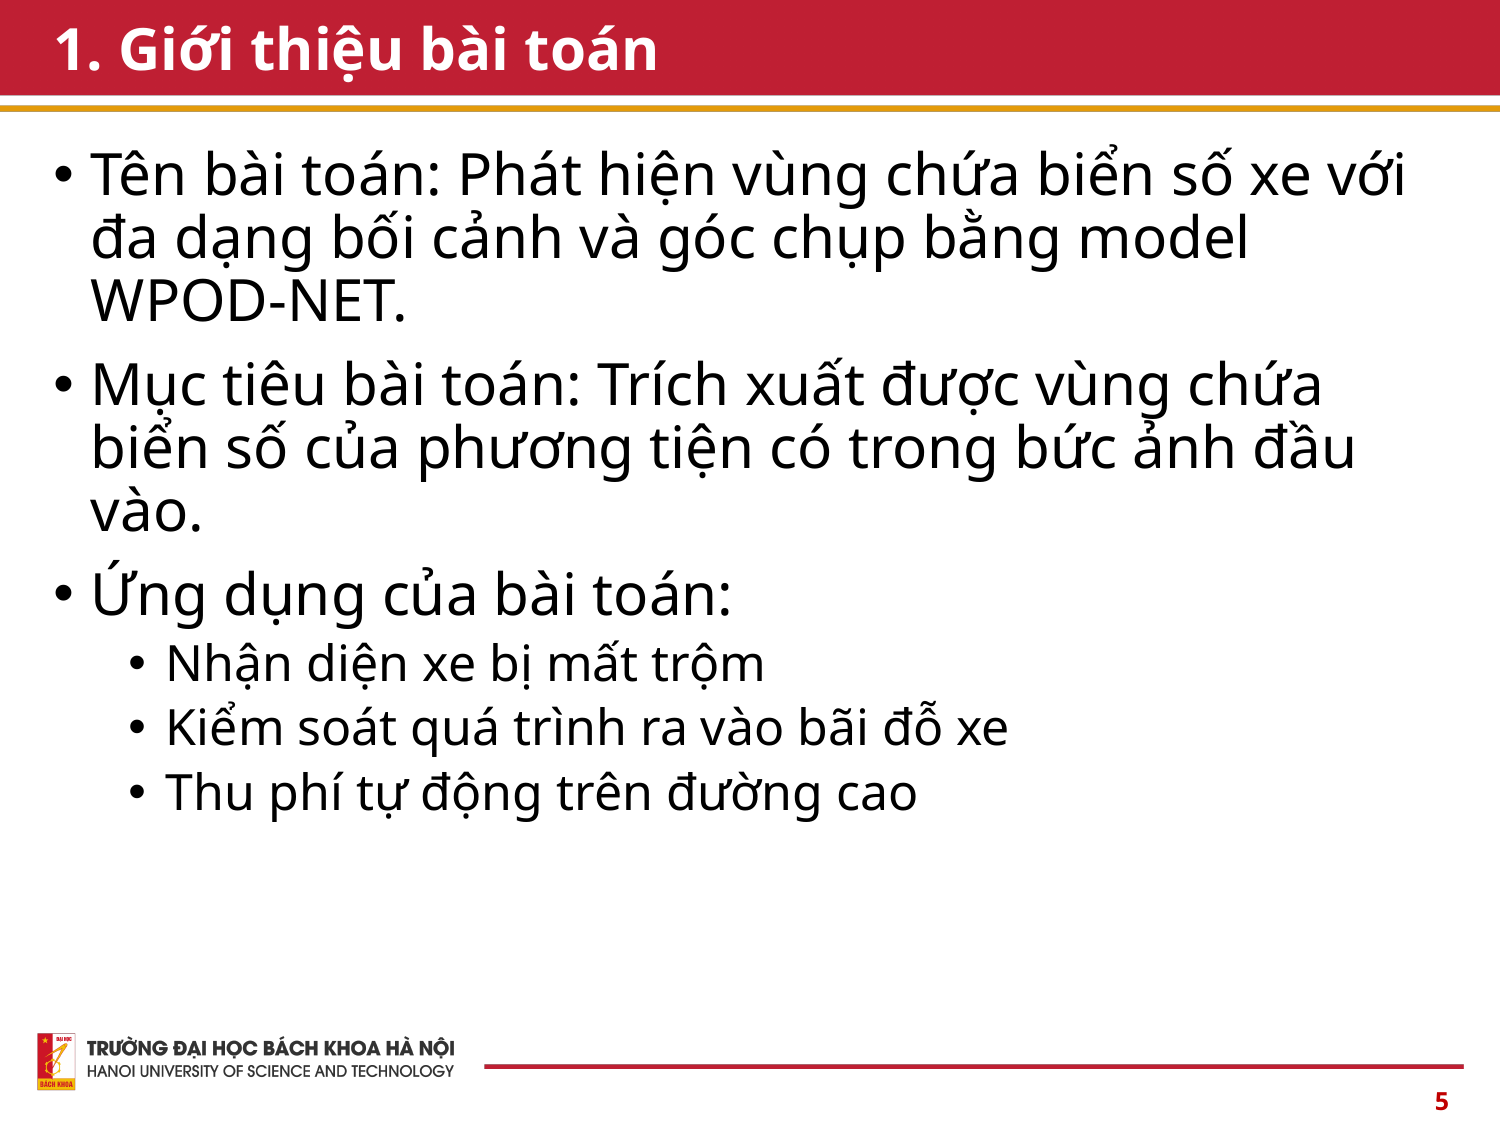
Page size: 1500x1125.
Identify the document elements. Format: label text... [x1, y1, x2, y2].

text_box <number> [1126, 1078, 1464, 1125]
text_box Tên bài toán: Phát hiện vùng chứa biển số xe với đa dạng bối cảnh và góc chụp bằng model WPOD-NET. Mục tiêu bài toán: Trích xuất được vùng chứa biển số của phương tiện có trong bức ảnh đầu vào. Ứng dụng của bài toán: Nhận diện xe bị mất trộm Kiểm soát quá trình ra vào bãi đỗ xe Thu phí tự động trên đường cao [38, 138, 1462, 1008]
text_box 1. Giới thiệu bài toán [38, 12, 1462, 87]
picture [0, 0, 1500, 1125]
